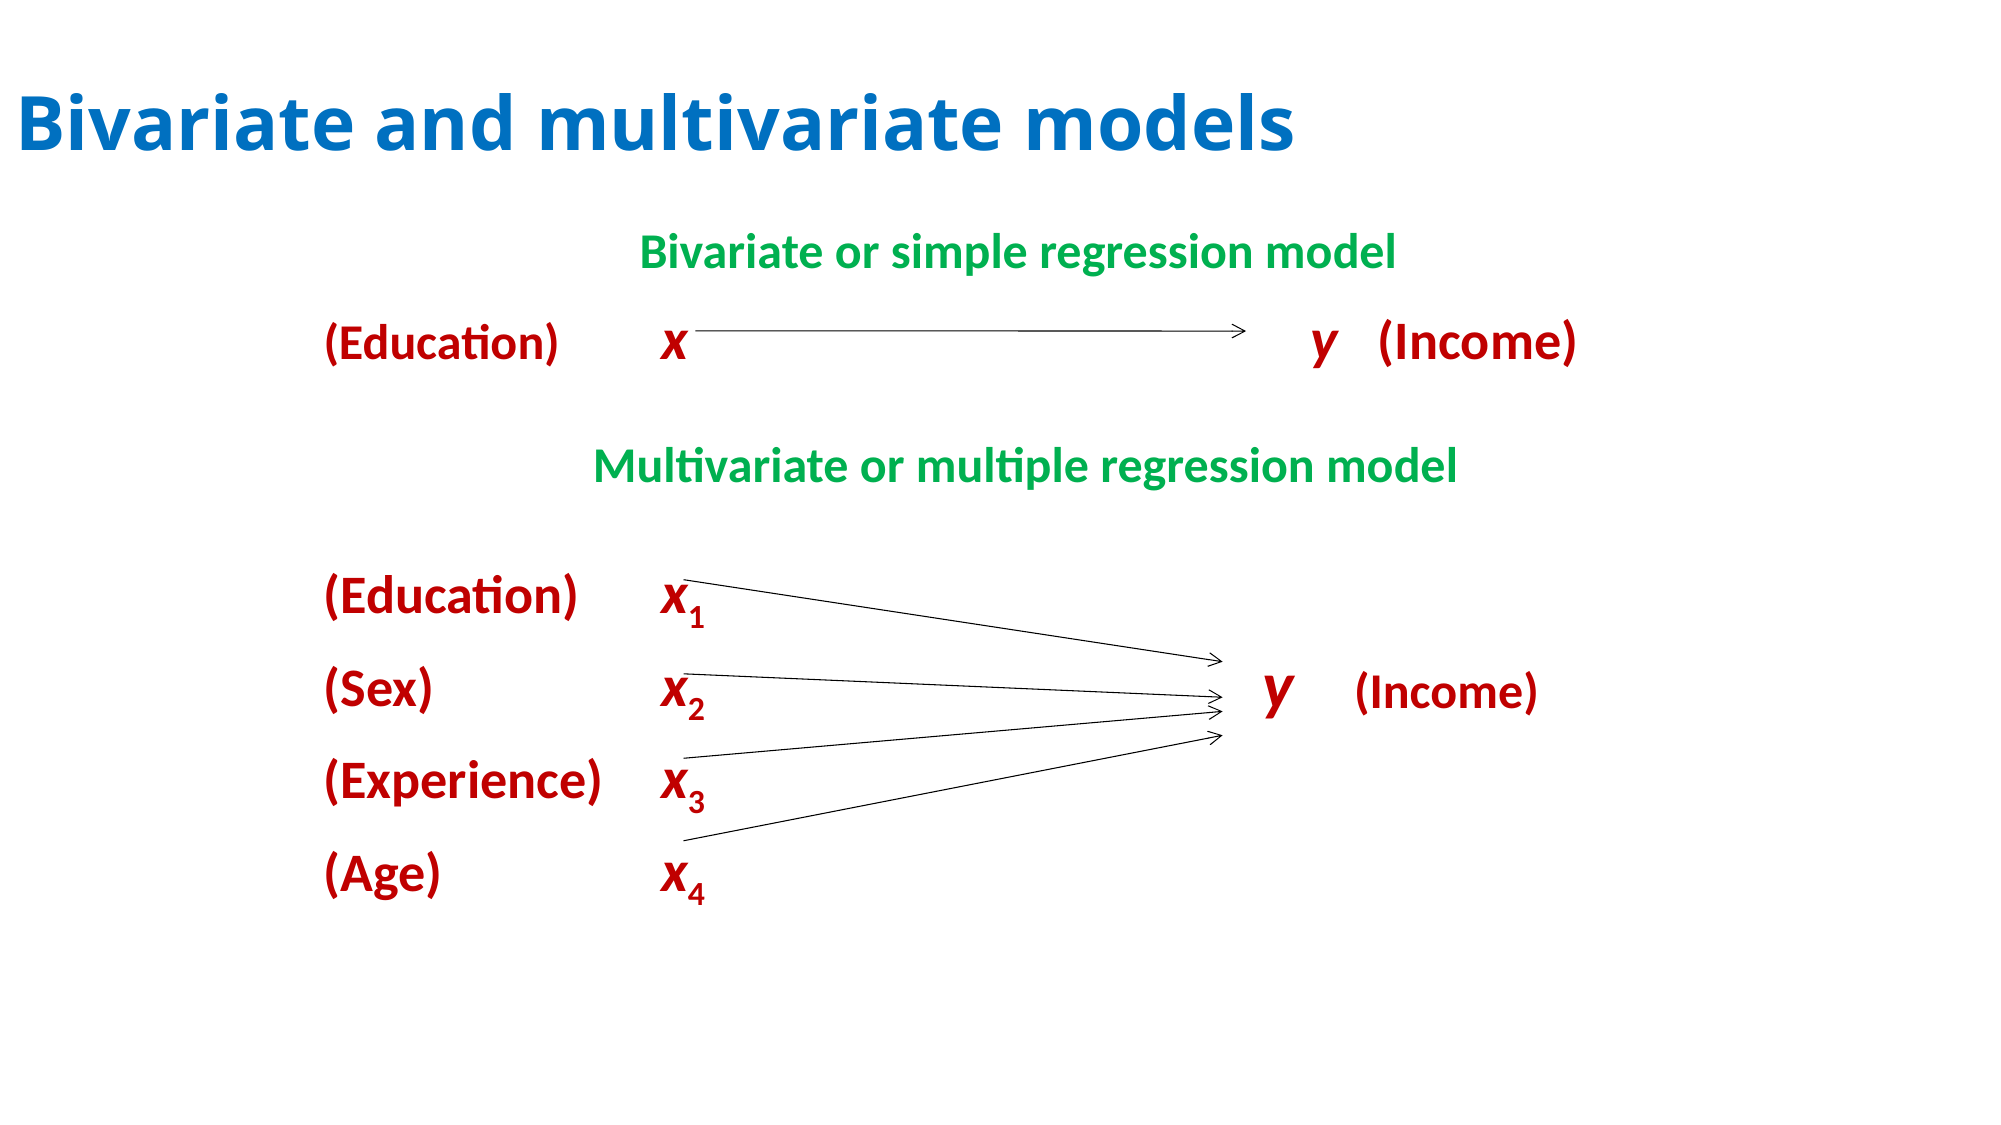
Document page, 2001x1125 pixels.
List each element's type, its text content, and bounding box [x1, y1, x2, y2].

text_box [683, 711, 1223, 735]
list (Education) x y (Income) (Education) x1 (Sex) x2 (Experience) x3 (Age) x4 [308, 210, 1675, 1102]
text_box Bivariate or simple regression model [624, 210, 1422, 286]
text_box y (Income) [1248, 634, 1623, 729]
title Bivariate and multivariate models [0, 17, 1725, 235]
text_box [683, 579, 1223, 662]
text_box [683, 673, 1223, 698]
text_box Multivariate or multiple regression model [578, 424, 1575, 500]
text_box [683, 735, 1223, 841]
